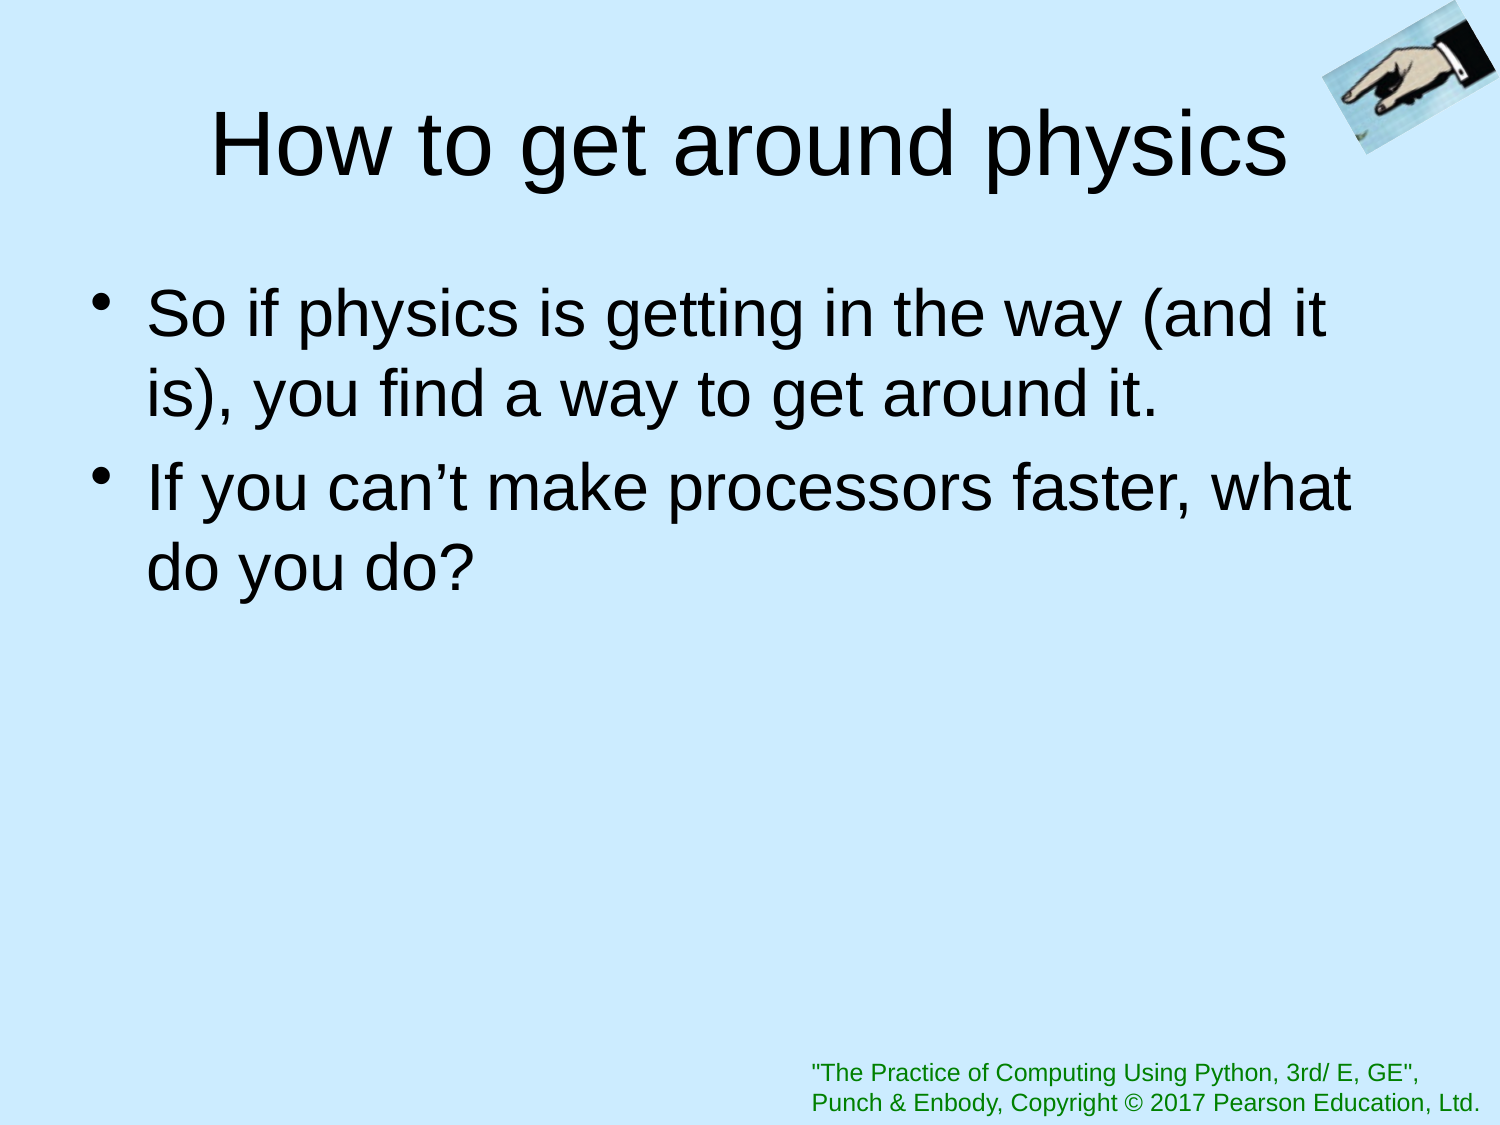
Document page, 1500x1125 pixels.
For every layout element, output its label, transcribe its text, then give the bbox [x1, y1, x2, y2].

list So if physics is getting in the way (and it is), you find a way to get around it. If you can’t make processors faster, what do you do? [75, 262, 1425, 1005]
title How to get around physics [75, 45, 1425, 233]
picture [1378, 0, 1499, 120]
